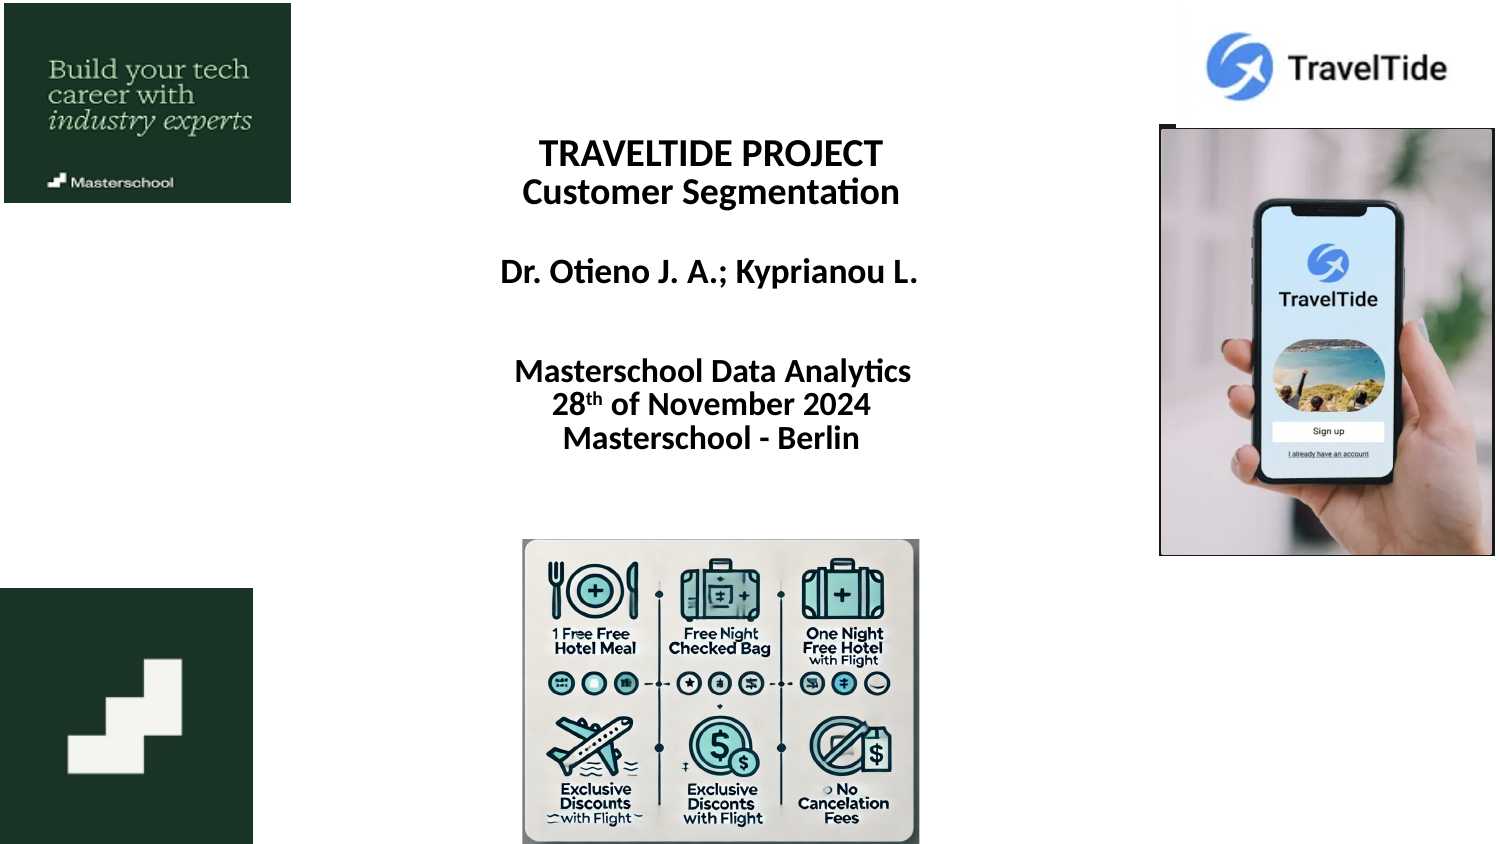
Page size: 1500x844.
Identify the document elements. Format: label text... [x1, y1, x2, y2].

text_box TRAVELTIDE PROJECT Customer Segmentation Dr. Otieno J. A.; Kyprianou L. Masterschool Data Analytics 28th of November 2024 Masterschool - Berlin [390, 124, 1032, 540]
picture [3, 2, 292, 204]
picture [522, 539, 920, 844]
picture [0, 588, 254, 844]
picture [1158, 0, 1500, 556]
